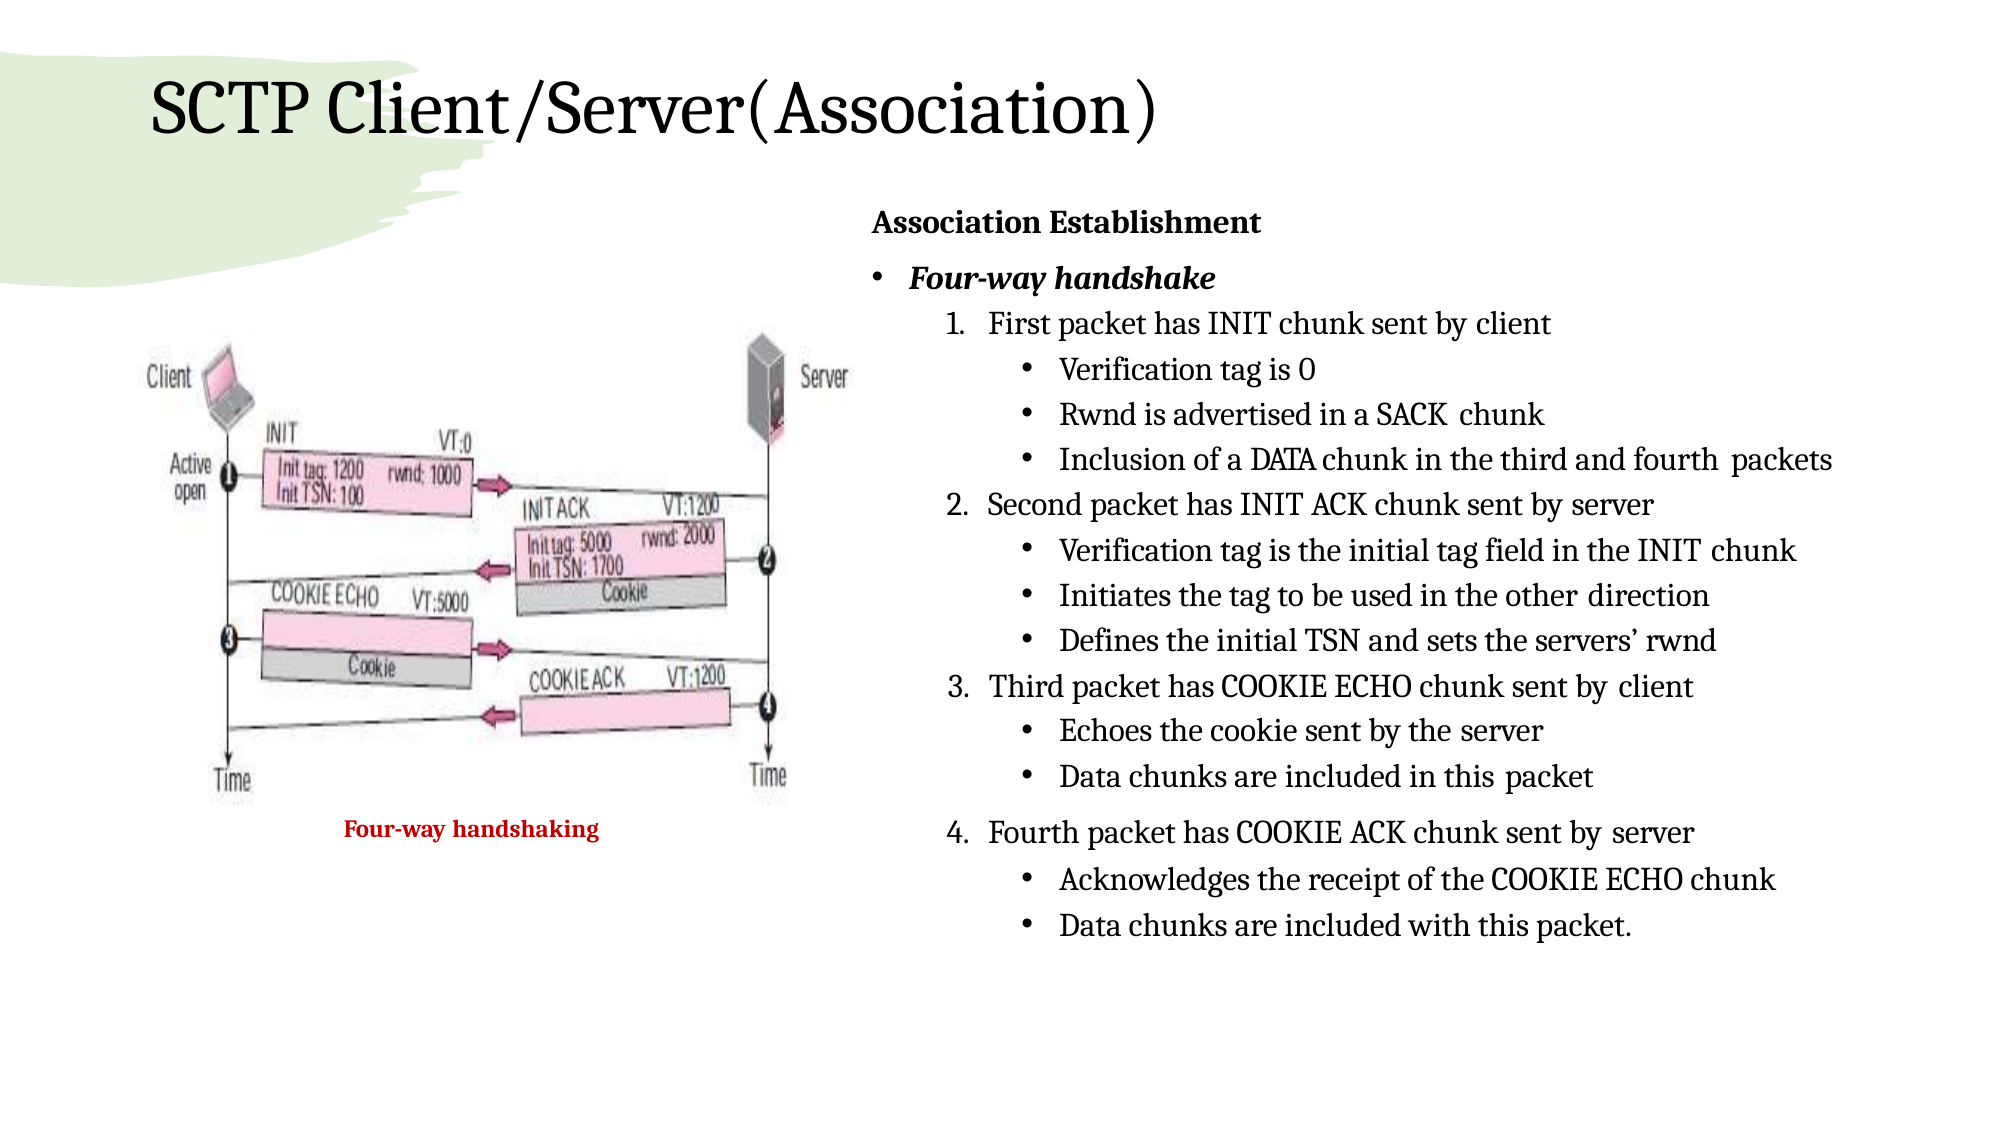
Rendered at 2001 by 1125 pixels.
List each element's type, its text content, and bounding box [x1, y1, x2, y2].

text_box [137, 326, 855, 806]
text_box Four-way handshaking [329, 805, 631, 850]
list Association Establishment Four-way handshake First packet has INIT chunk sent by client Verification tag is 0 Rwnd is advertised in a SACK chunk Inclusion of a DATA chunk in the third and fourth packets Second packet has INIT ACK chunk sent by server Verification tag is the initial tag field in the INIT chunk Initiates the tag to be used in the other direction Defines the initial TSN and sets the servers’ rwnd Third packet has COOKIE ECHO chunk sent by client Echoes the cookie sent by the server Data chunks are included in this packet Fourth packet has COOKIE ACK chunk sent by server Acknowledges the receipt of the COOKIE ECHO chunk Data chunks are included with this packet. [854, 192, 1863, 1013]
title SCTP Client/Server(Association) [137, 59, 1863, 159]
